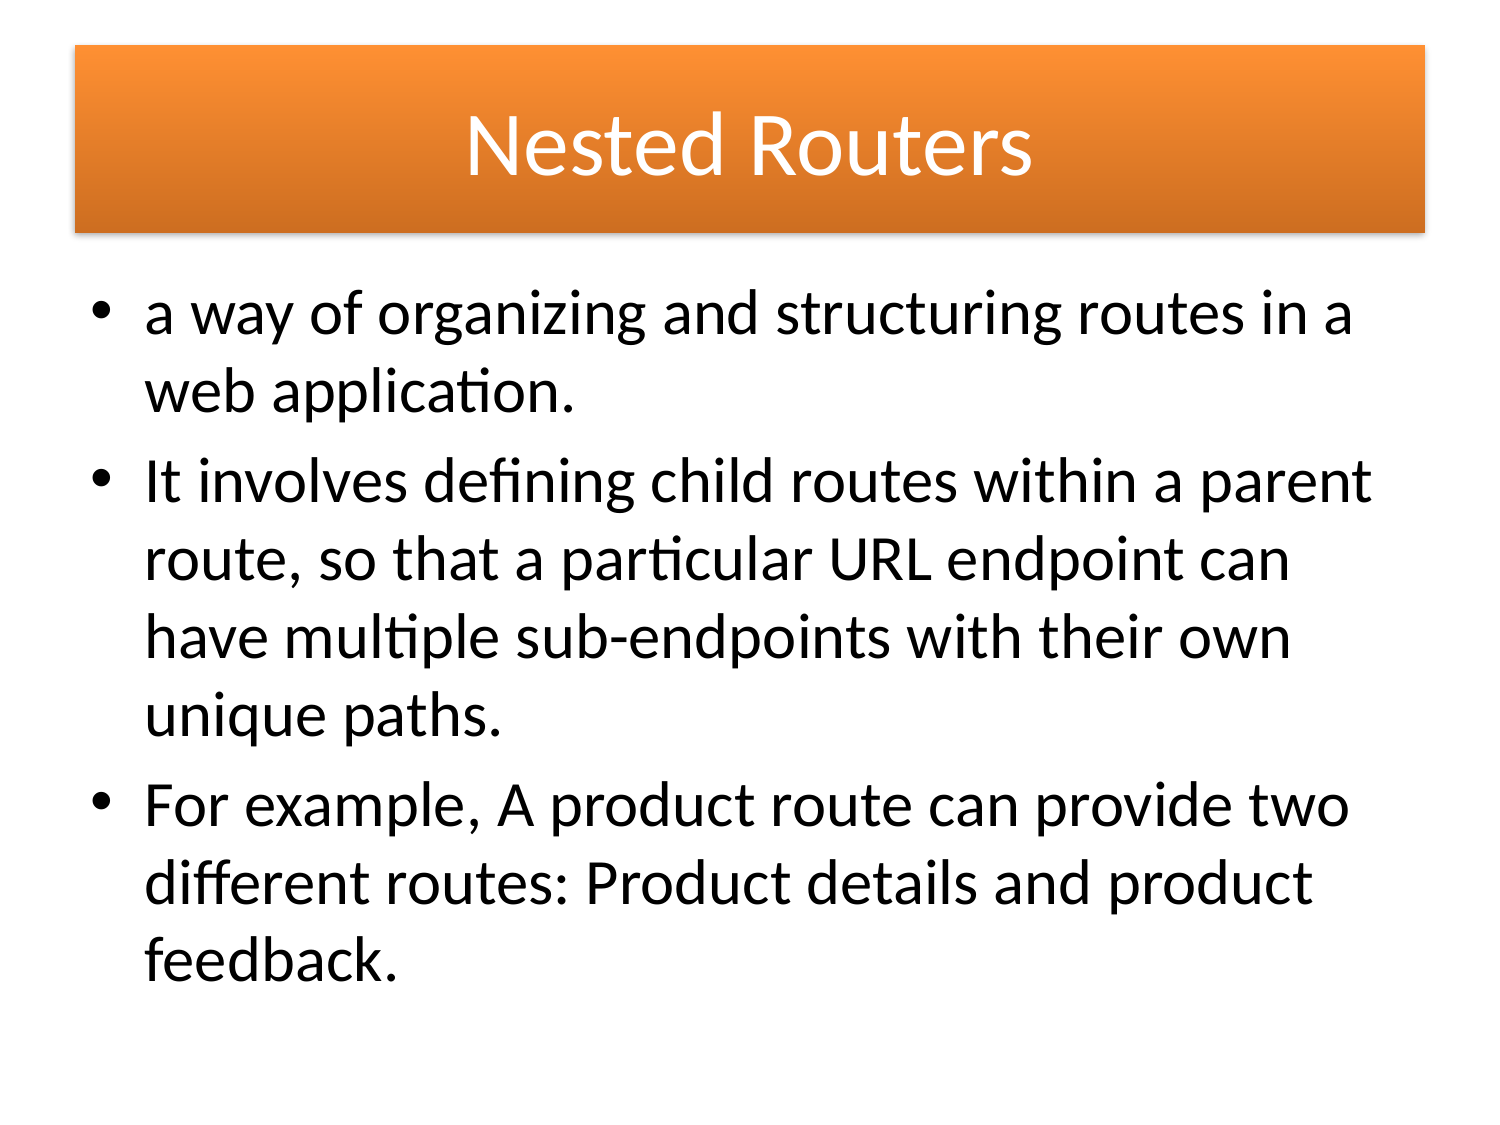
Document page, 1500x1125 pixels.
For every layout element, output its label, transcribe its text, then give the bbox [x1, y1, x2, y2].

title Nested Routers [75, 45, 1425, 233]
list a way of organizing and structuring routes in a web application. It involves defining child routes within a parent route, so that a particular URL endpoint can have multiple sub-endpoints with their own unique paths. For example, A product route can provide two different routes: Product details and product feedback. [75, 262, 1425, 1005]
